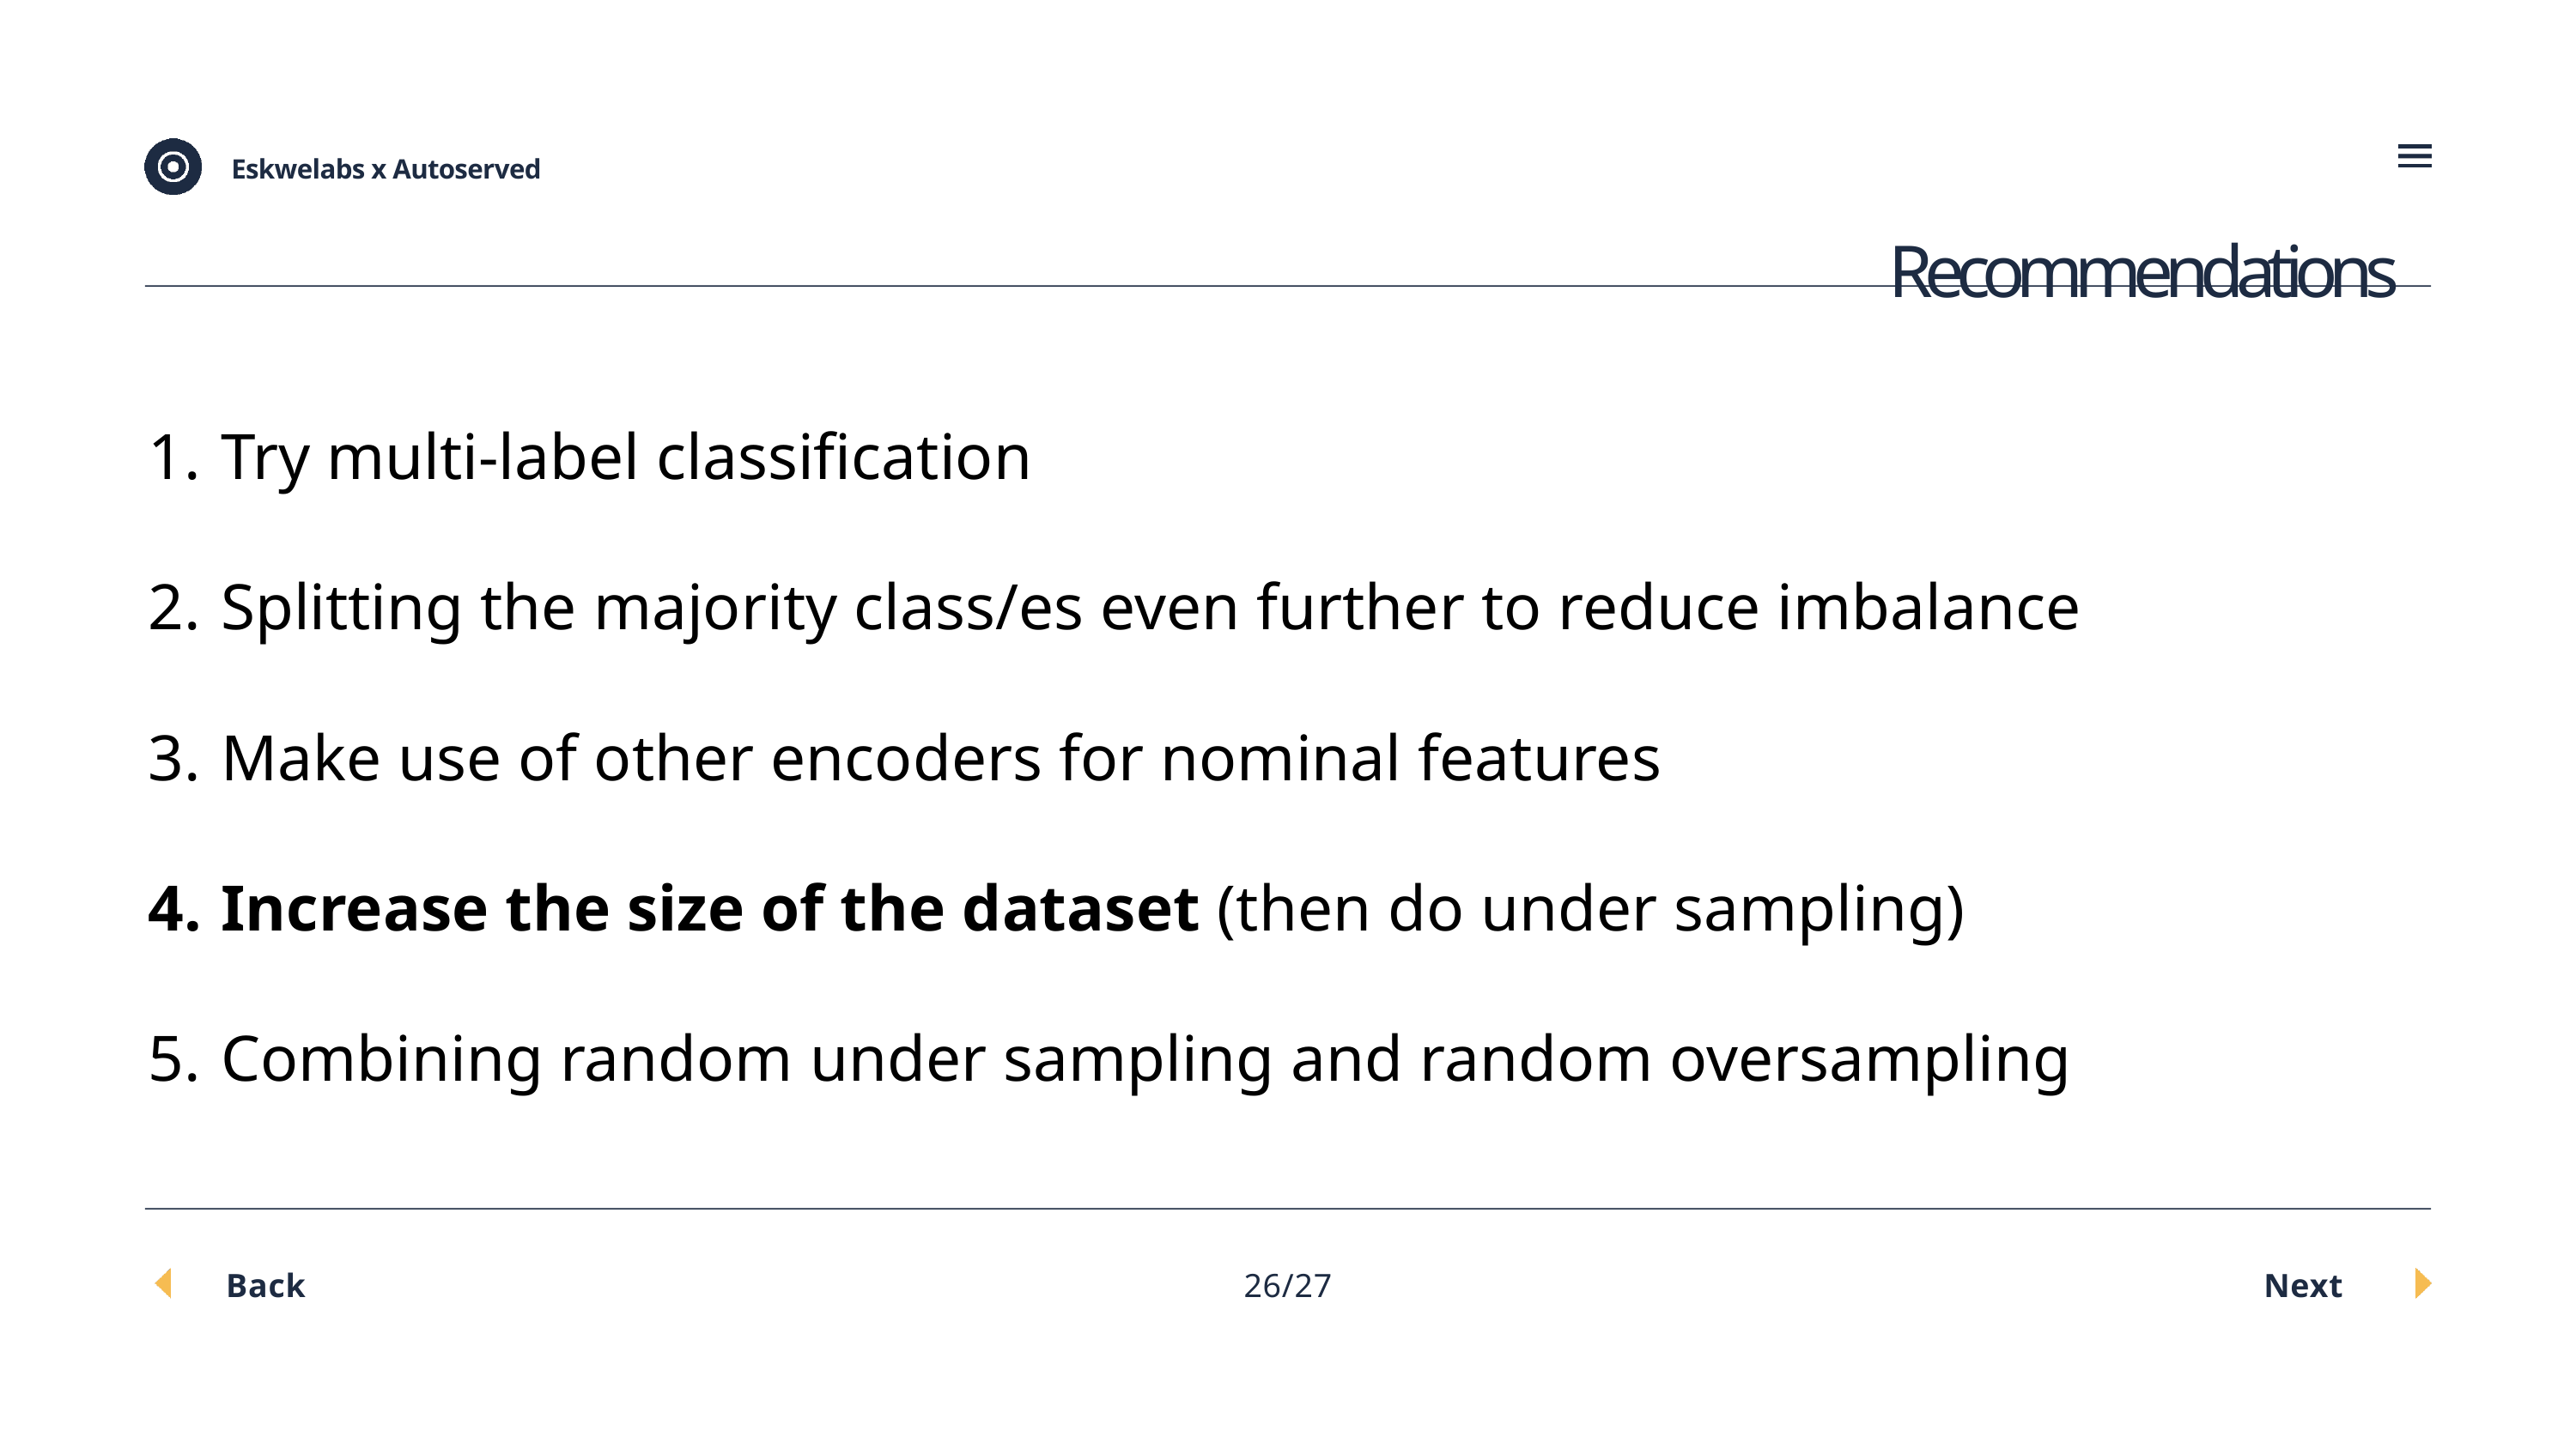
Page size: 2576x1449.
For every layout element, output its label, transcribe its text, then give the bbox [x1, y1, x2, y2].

picture [144, 138, 202, 196]
picture [2397, 144, 2432, 167]
text_box Next [1862, 1258, 2343, 1304]
text_box Back [226, 1258, 769, 1304]
text_box Recommendations [1888, 131, 2576, 312]
picture [155, 1267, 171, 1299]
text_box Try multi-label classification Splitting the majority class/es even further to reduce imbalance Make use of other encoders for nominal features Increase the size of the dataset (then do under sampling) Combining random under sampling and random oversampling [136, 336, 2361, 1100]
picture [2415, 1267, 2432, 1299]
text_box Eskwelabs x Autoserved [231, 146, 596, 185]
text_box 26/27 [927, 1258, 1649, 1304]
